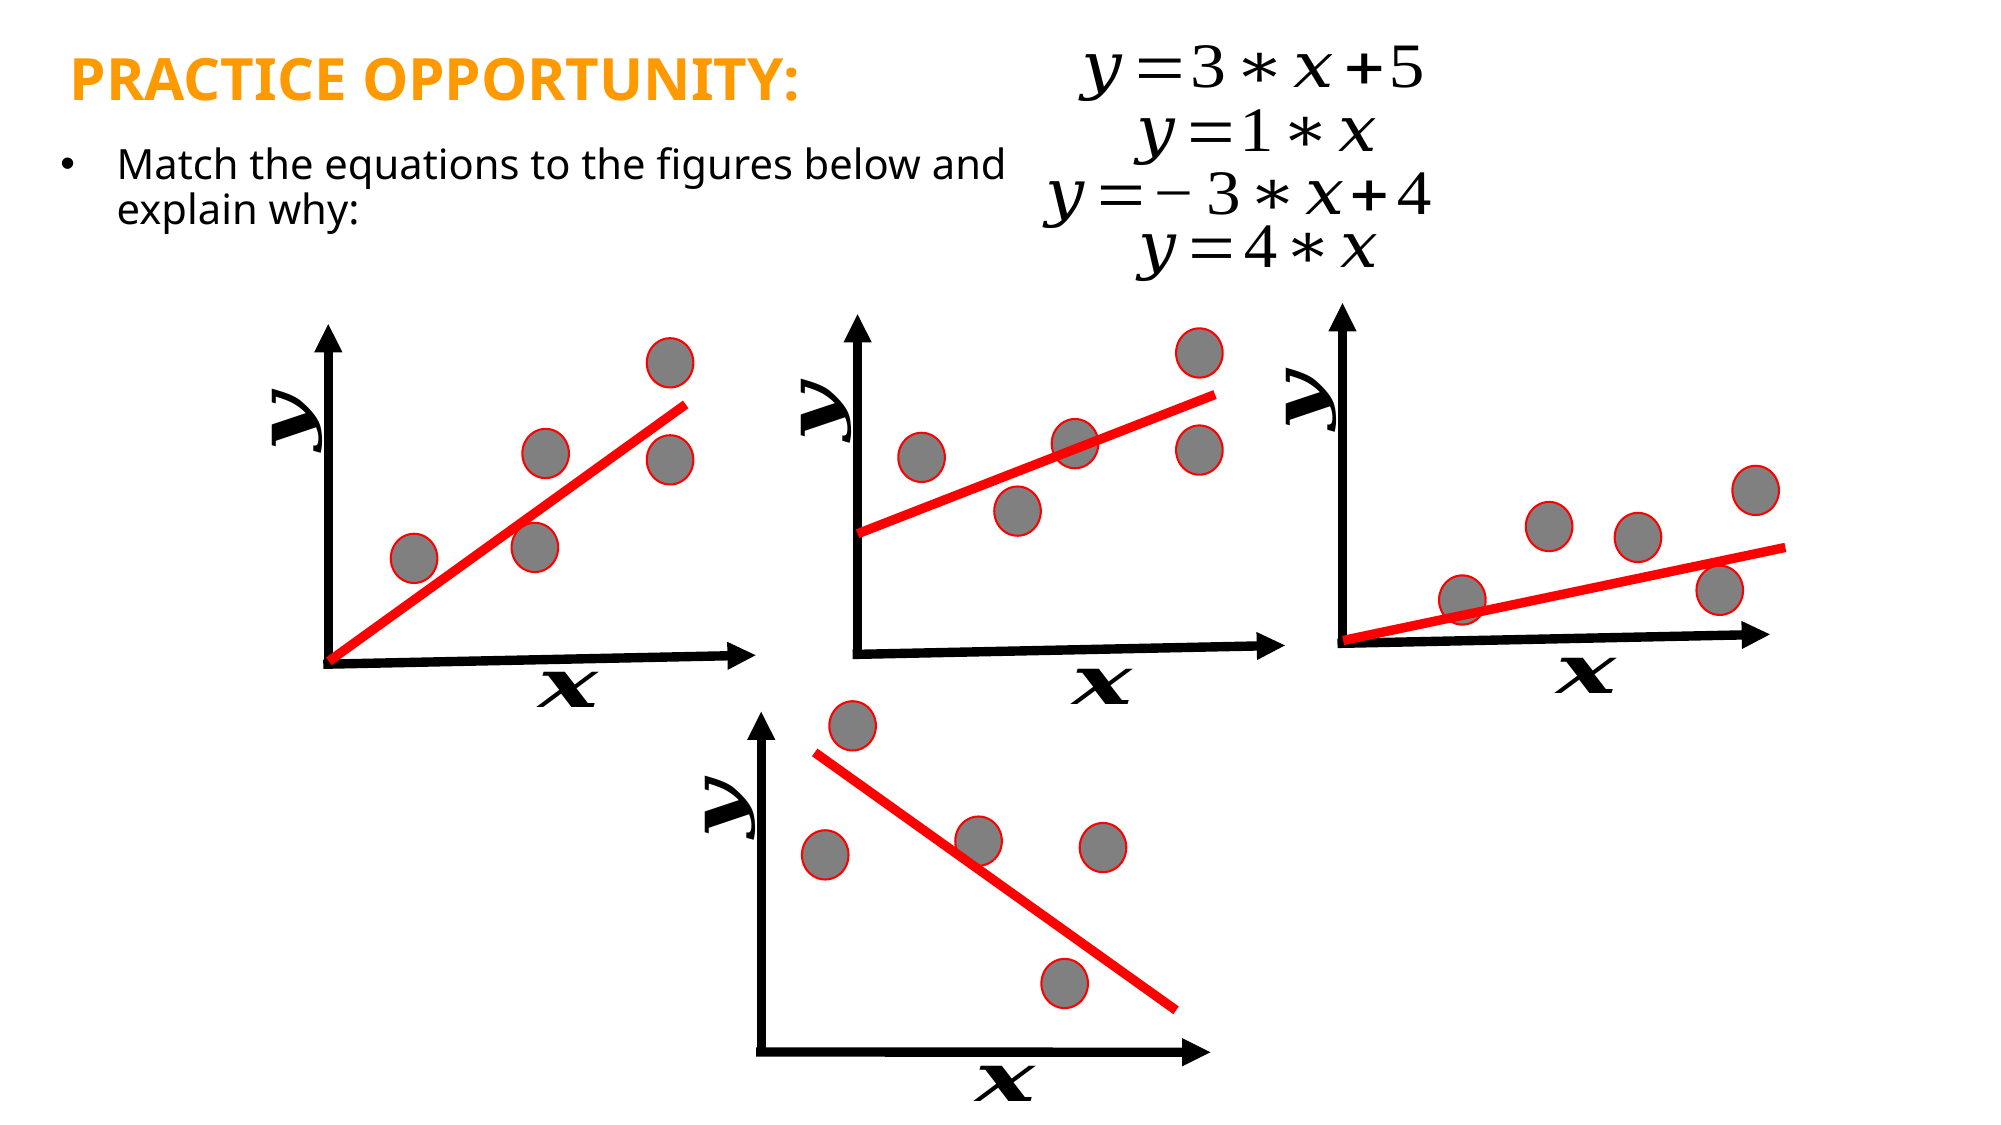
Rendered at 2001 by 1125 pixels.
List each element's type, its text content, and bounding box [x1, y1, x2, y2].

text_box Match the equations to the figures below and explain why: [45, 135, 1083, 879]
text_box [329, 655, 756, 665]
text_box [814, 752, 1177, 1011]
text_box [857, 394, 1215, 534]
text_box [828, 700, 877, 752]
text_box [1524, 500, 1574, 547]
text_box [800, 832, 814, 878]
text_box [1613, 511, 1663, 547]
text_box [1337, 634, 1342, 644]
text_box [1343, 547, 1786, 641]
text_box [645, 337, 695, 389]
text_box PRACTICE OPPORTUNITY: [55, 34, 1668, 120]
text_box [686, 440, 695, 480]
text_box [1215, 430, 1224, 470]
text_box [1175, 327, 1224, 379]
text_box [858, 645, 1285, 655]
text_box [323, 655, 328, 665]
text_box [1731, 464, 1781, 517]
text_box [328, 404, 686, 662]
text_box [852, 645, 857, 655]
